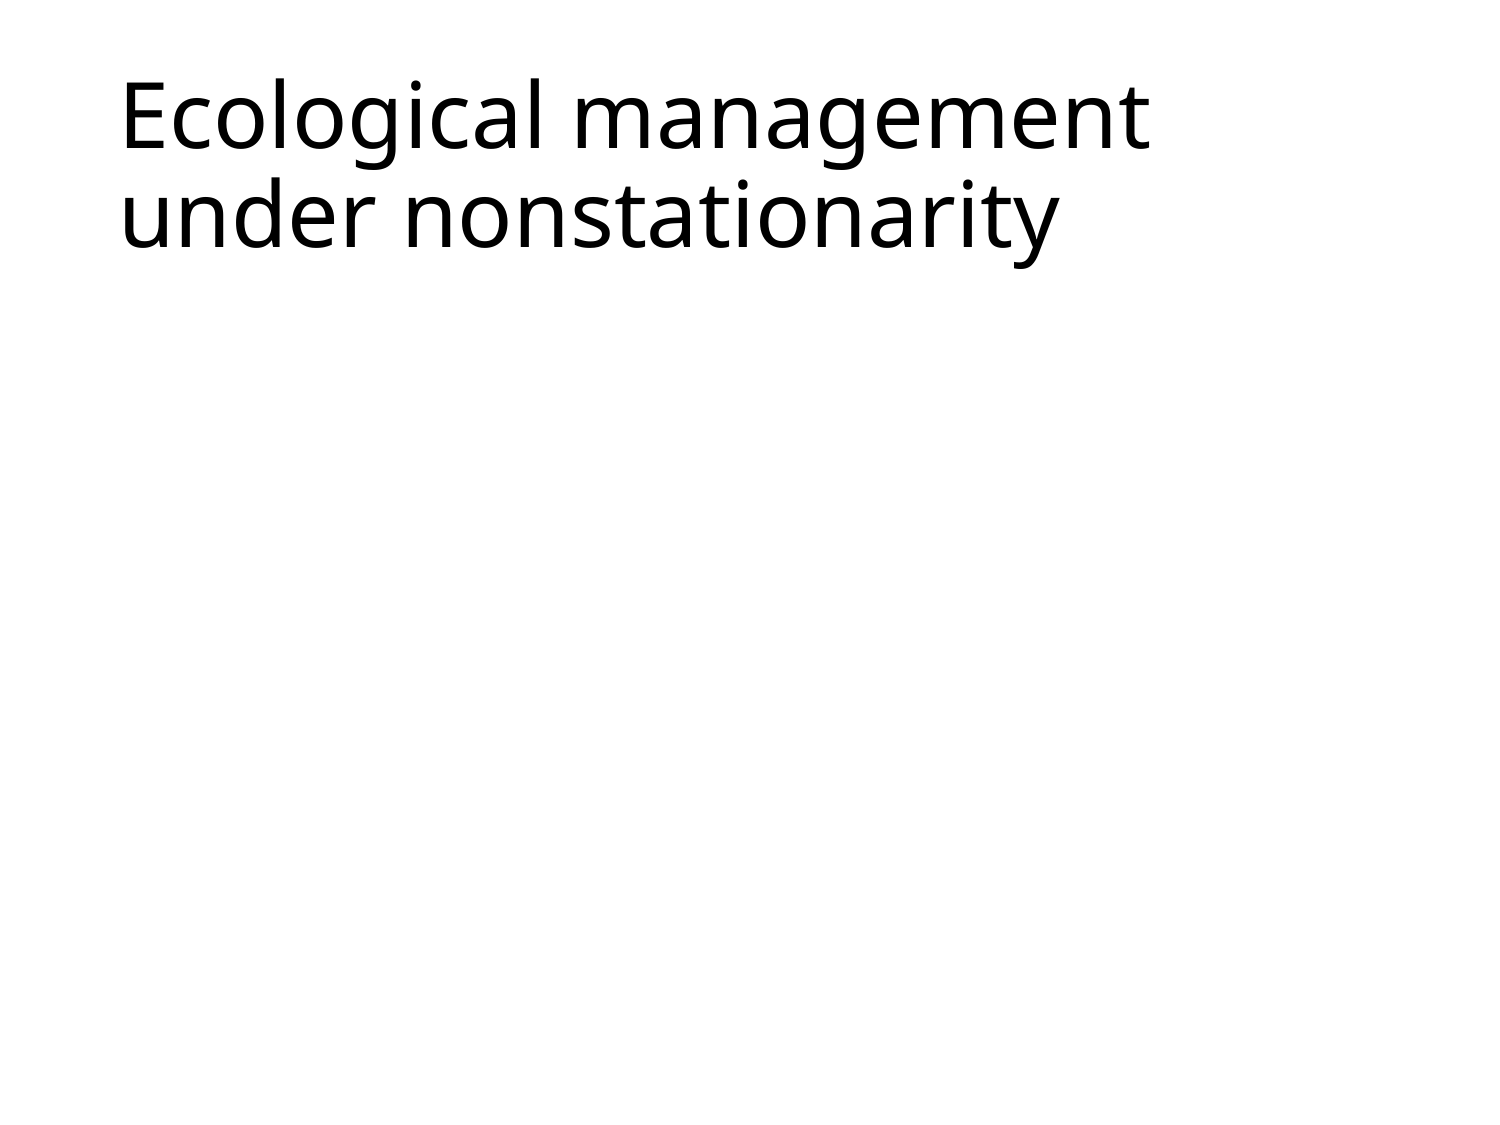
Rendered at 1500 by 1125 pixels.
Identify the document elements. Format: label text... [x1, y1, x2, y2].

title Ecological management under nonstationarity [103, 59, 1397, 278]
